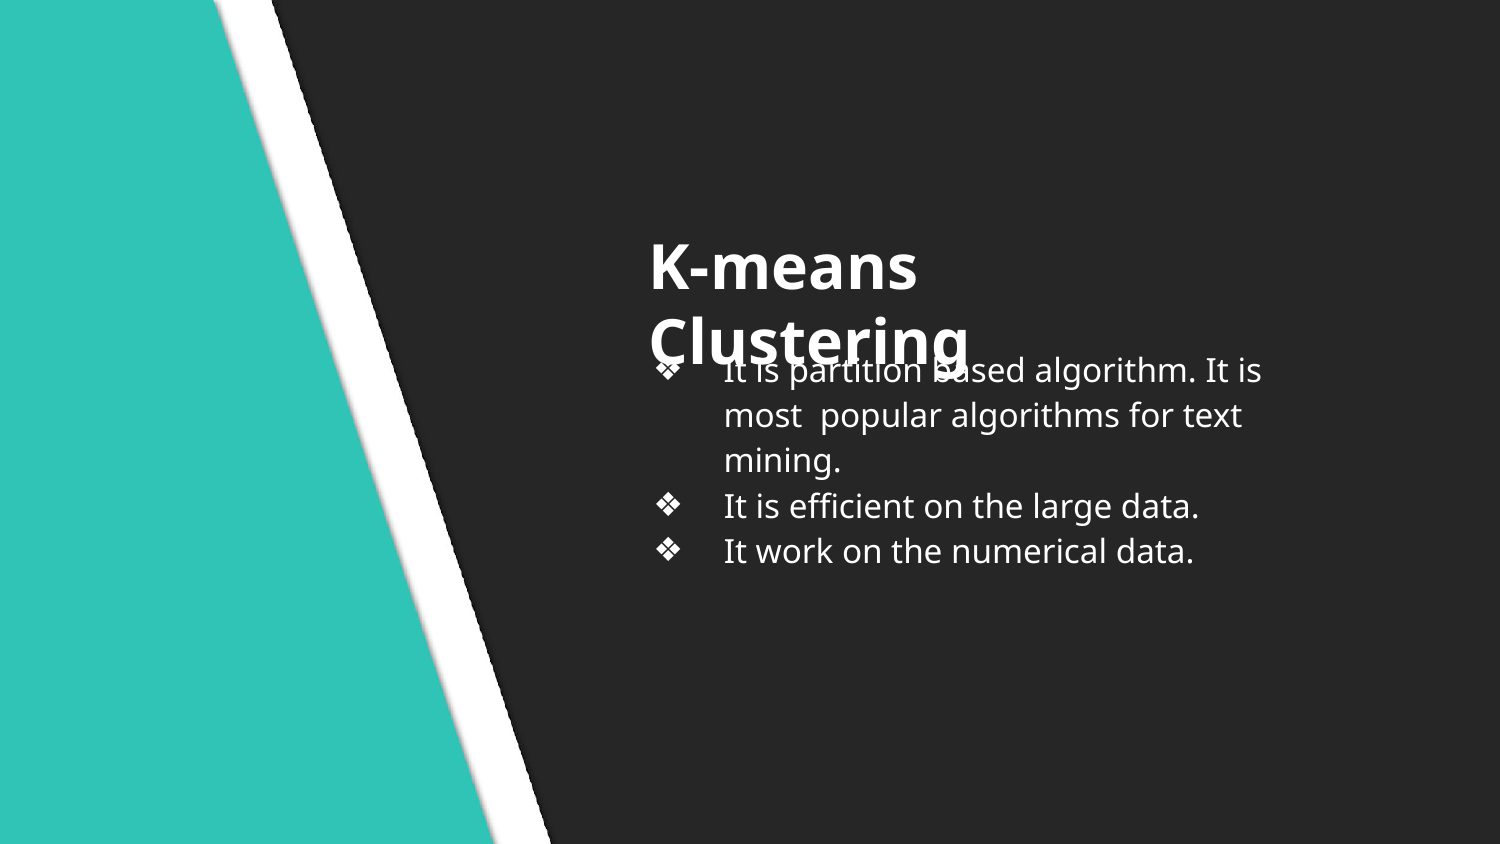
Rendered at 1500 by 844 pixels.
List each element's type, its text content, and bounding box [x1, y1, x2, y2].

text_box It is partition based algorithm. It is most popular algorithms for text mining. It is efﬁcient on the large data. It work on the numerical data. [651, 342, 1310, 528]
text_box [0, 0, 1500, 844]
title K-means Clustering [646, 225, 1202, 305]
